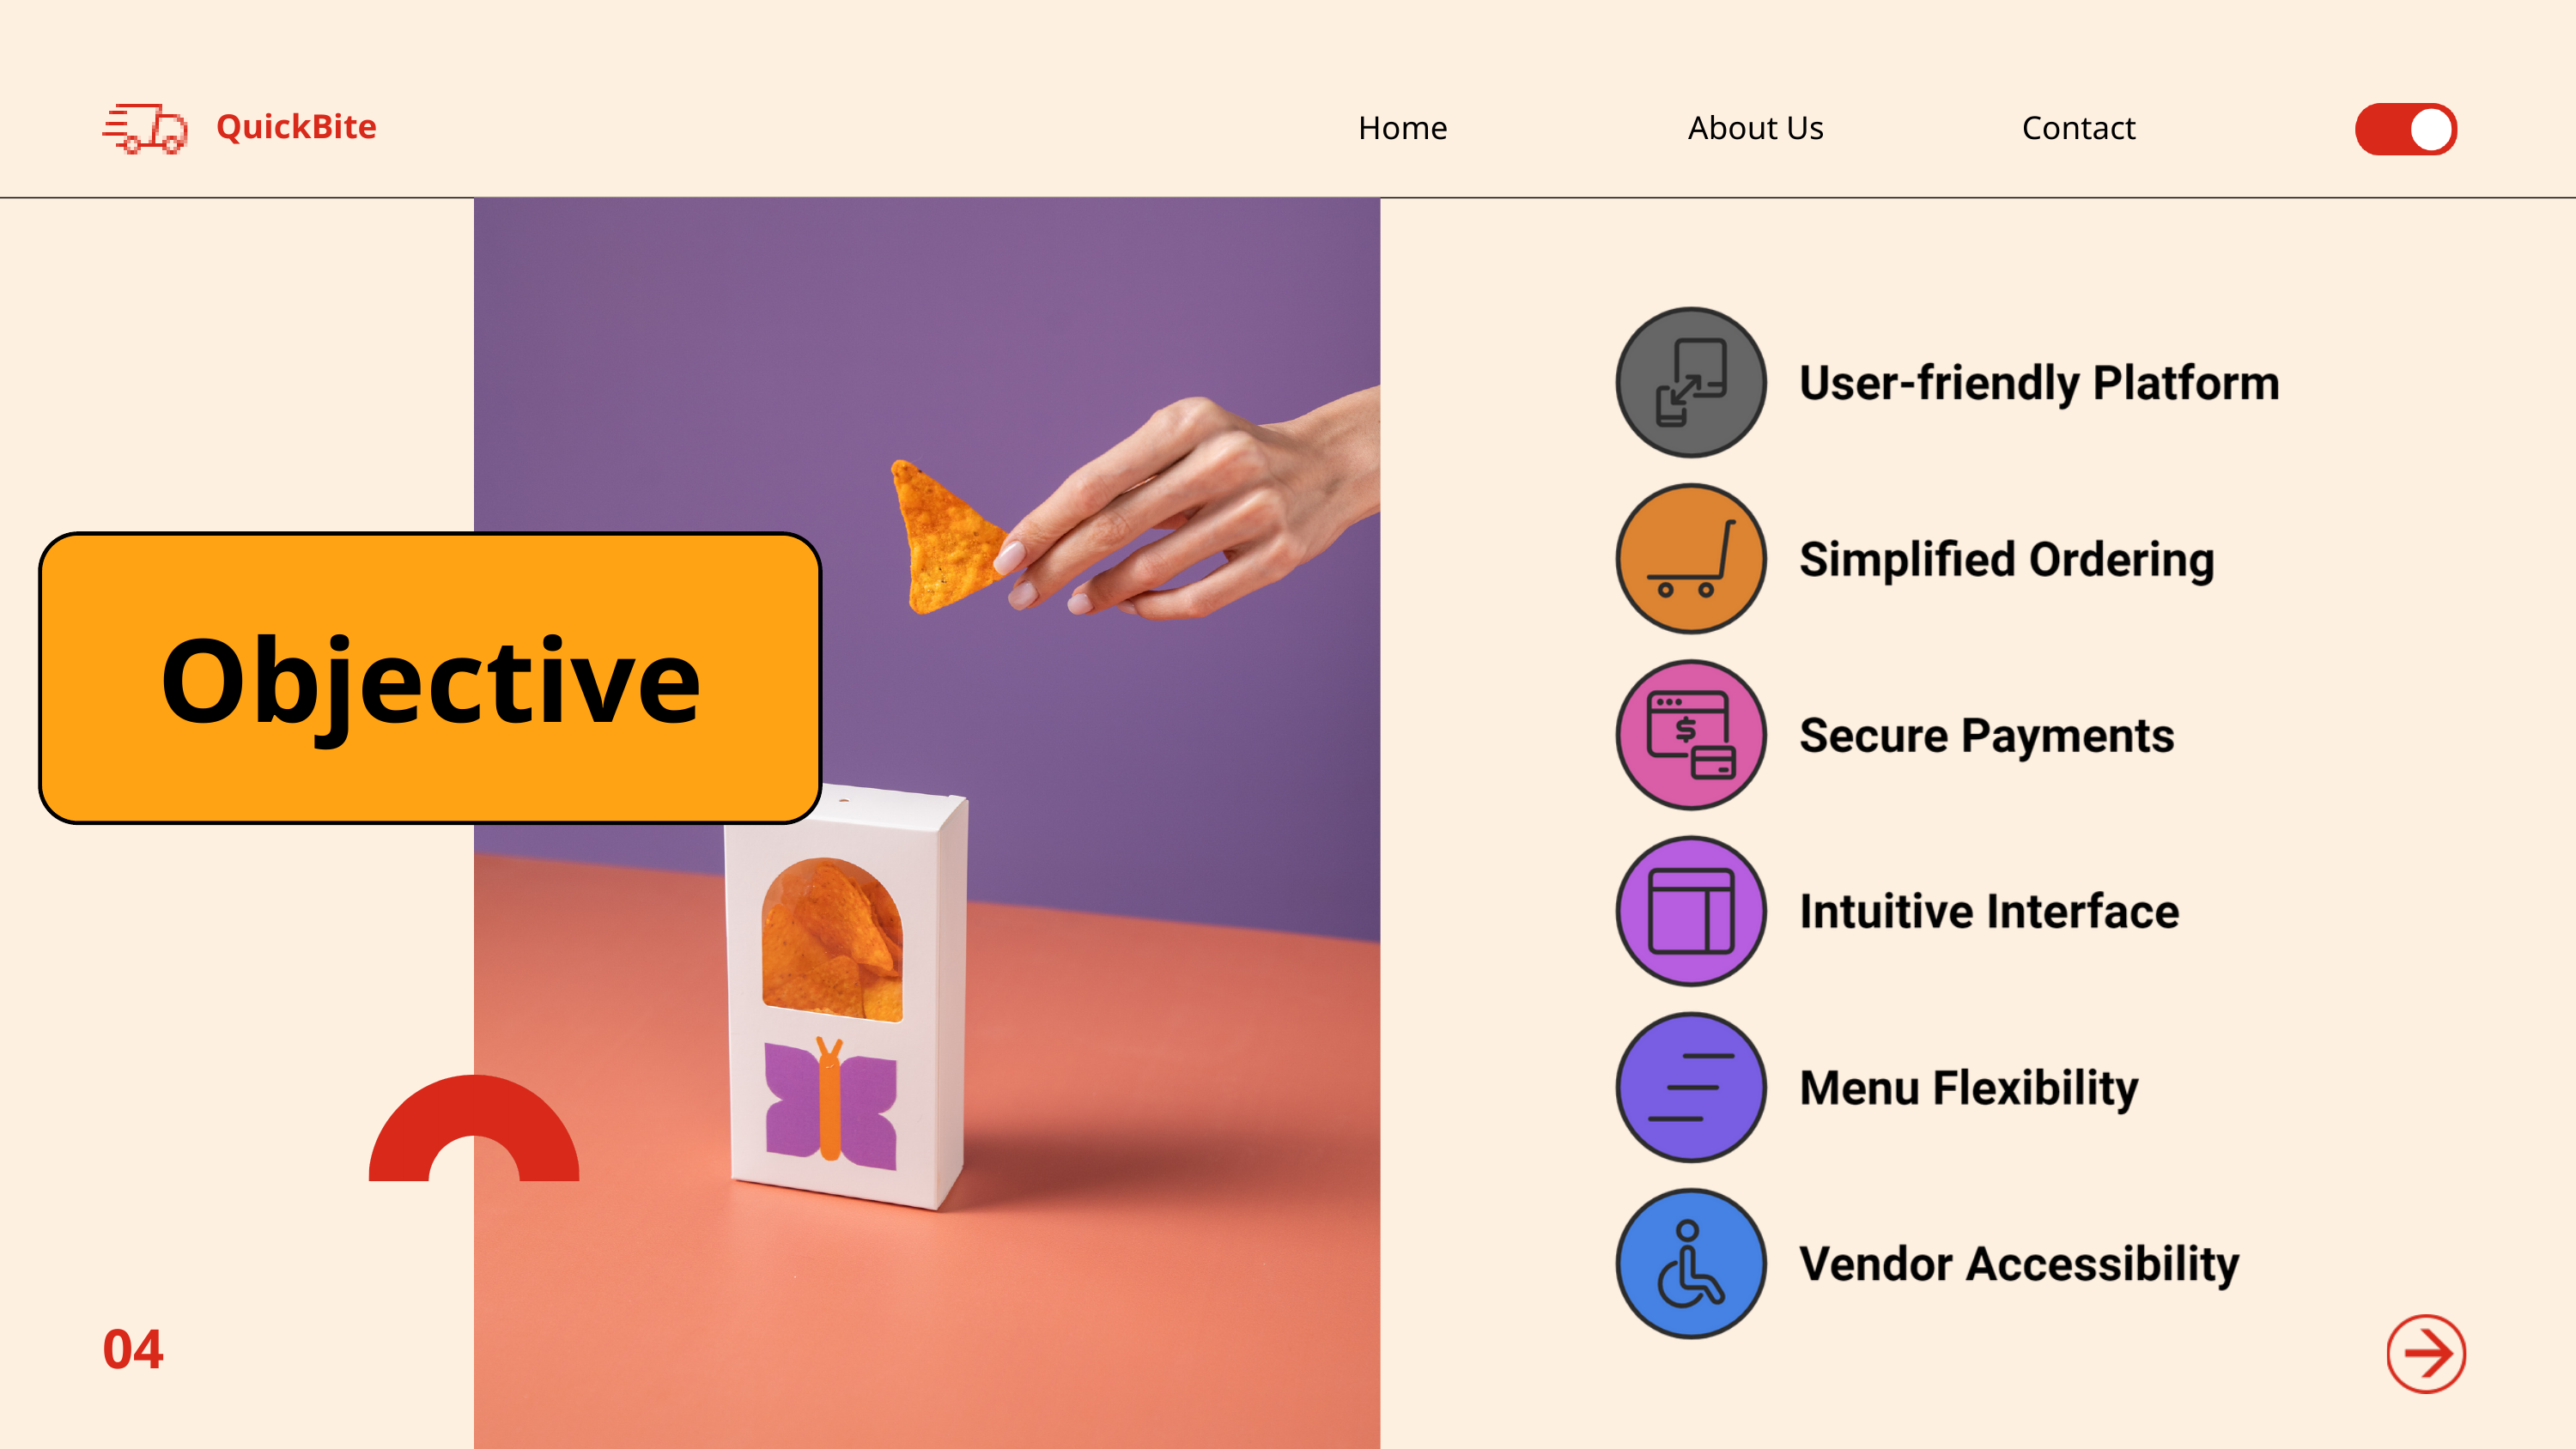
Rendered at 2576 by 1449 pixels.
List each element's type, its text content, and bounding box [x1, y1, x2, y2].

text_box QuickBite [216, 109, 383, 146]
text_box [2354, 103, 2458, 155]
text_box Home [1358, 112, 1526, 147]
text_box 04 [102, 1320, 188, 1380]
text_box About Us [1688, 112, 1958, 147]
text_box [1575, 278, 2340, 1368]
text_box [368, 1075, 469, 1181]
text_box [102, 104, 188, 155]
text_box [473, 197, 1381, 1449]
text_box [2386, 1314, 2467, 1394]
text_box Contact [2021, 112, 2291, 147]
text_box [39, 533, 821, 824]
